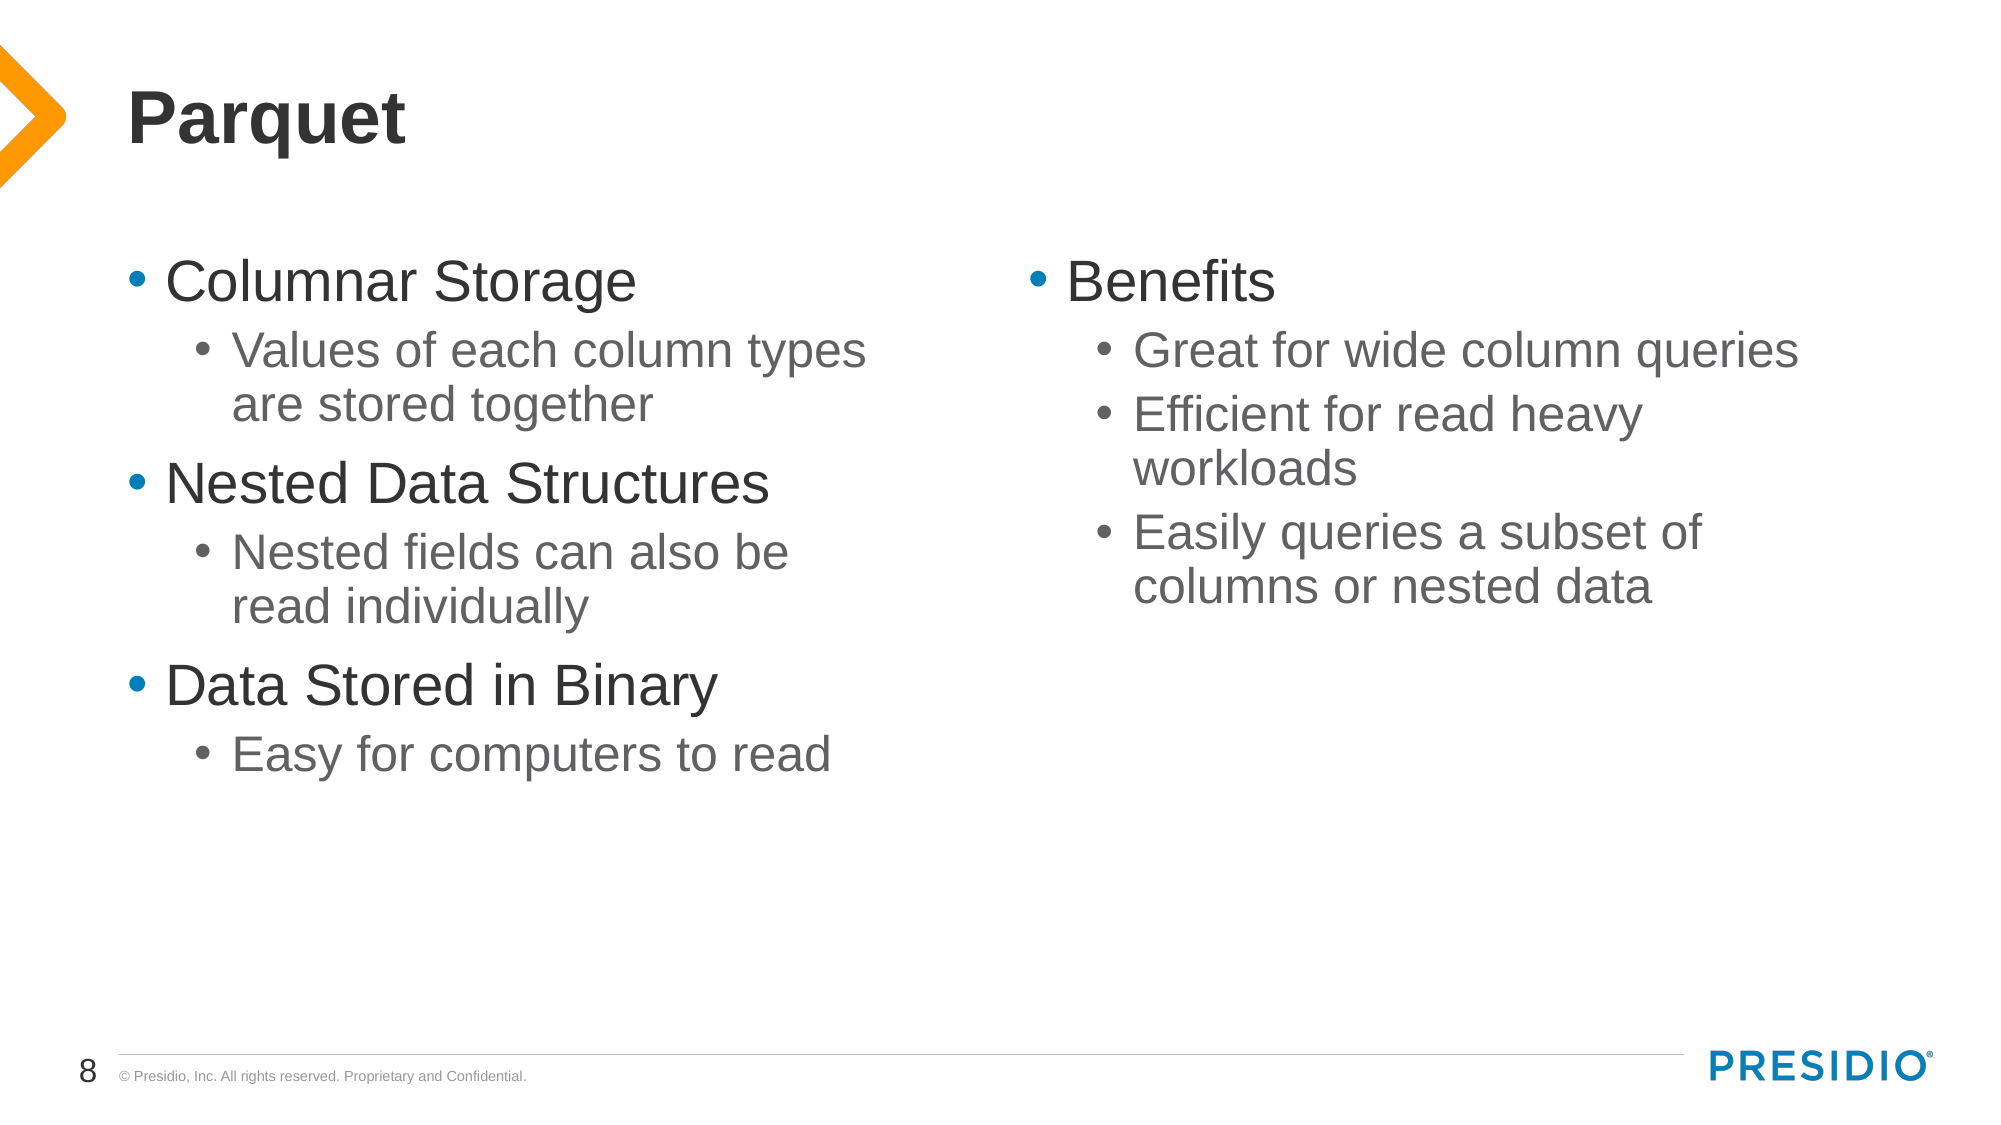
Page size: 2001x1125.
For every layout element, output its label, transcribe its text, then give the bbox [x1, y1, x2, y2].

list Columnar Storage Values of each column types are stored together Nested Data Structures Nested fields can also be read individually Data Stored in Binary Easy for computers to read [112, 243, 910, 957]
picture [0, 45, 66, 188]
slide_number 8 [0, 1039, 113, 1100]
list Benefits Great for wide column queries Efficient for read heavy workloads Easily queries a subset of columns or nested data [1014, 243, 1877, 957]
title Parquet [112, 39, 1927, 200]
picture [1706, 1043, 1937, 1088]
